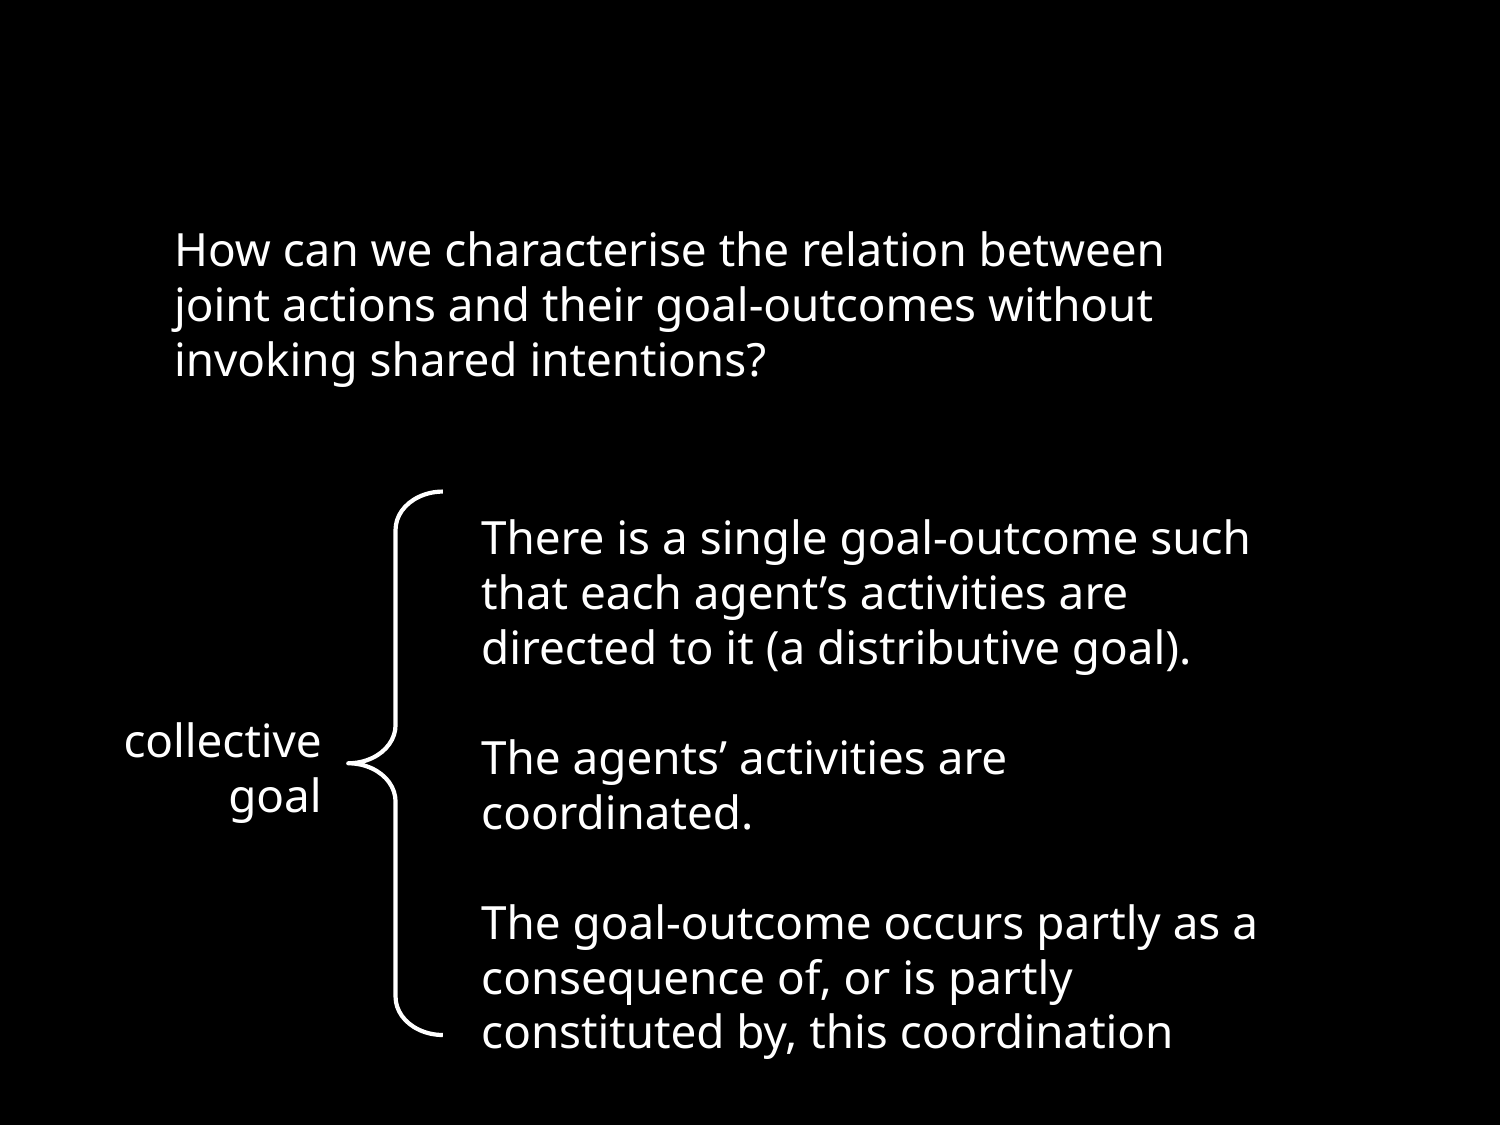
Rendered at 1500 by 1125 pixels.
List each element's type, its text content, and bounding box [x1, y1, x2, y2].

text_box How can we characterise the relation between joint actions and their goal-outcomes without invoking shared intentions? [159, 212, 1275, 393]
text_box There is a single goal-outcome such that each agent’s activities are directed to it (a distributive goal). The agents’ activities are coordinated. The goal-outcome occurs partly as a consequence of, or is partly constituted by, this coordination [466, 445, 1282, 1066]
text_box [348, 491, 443, 1036]
text_box collective goal [100, 704, 337, 830]
